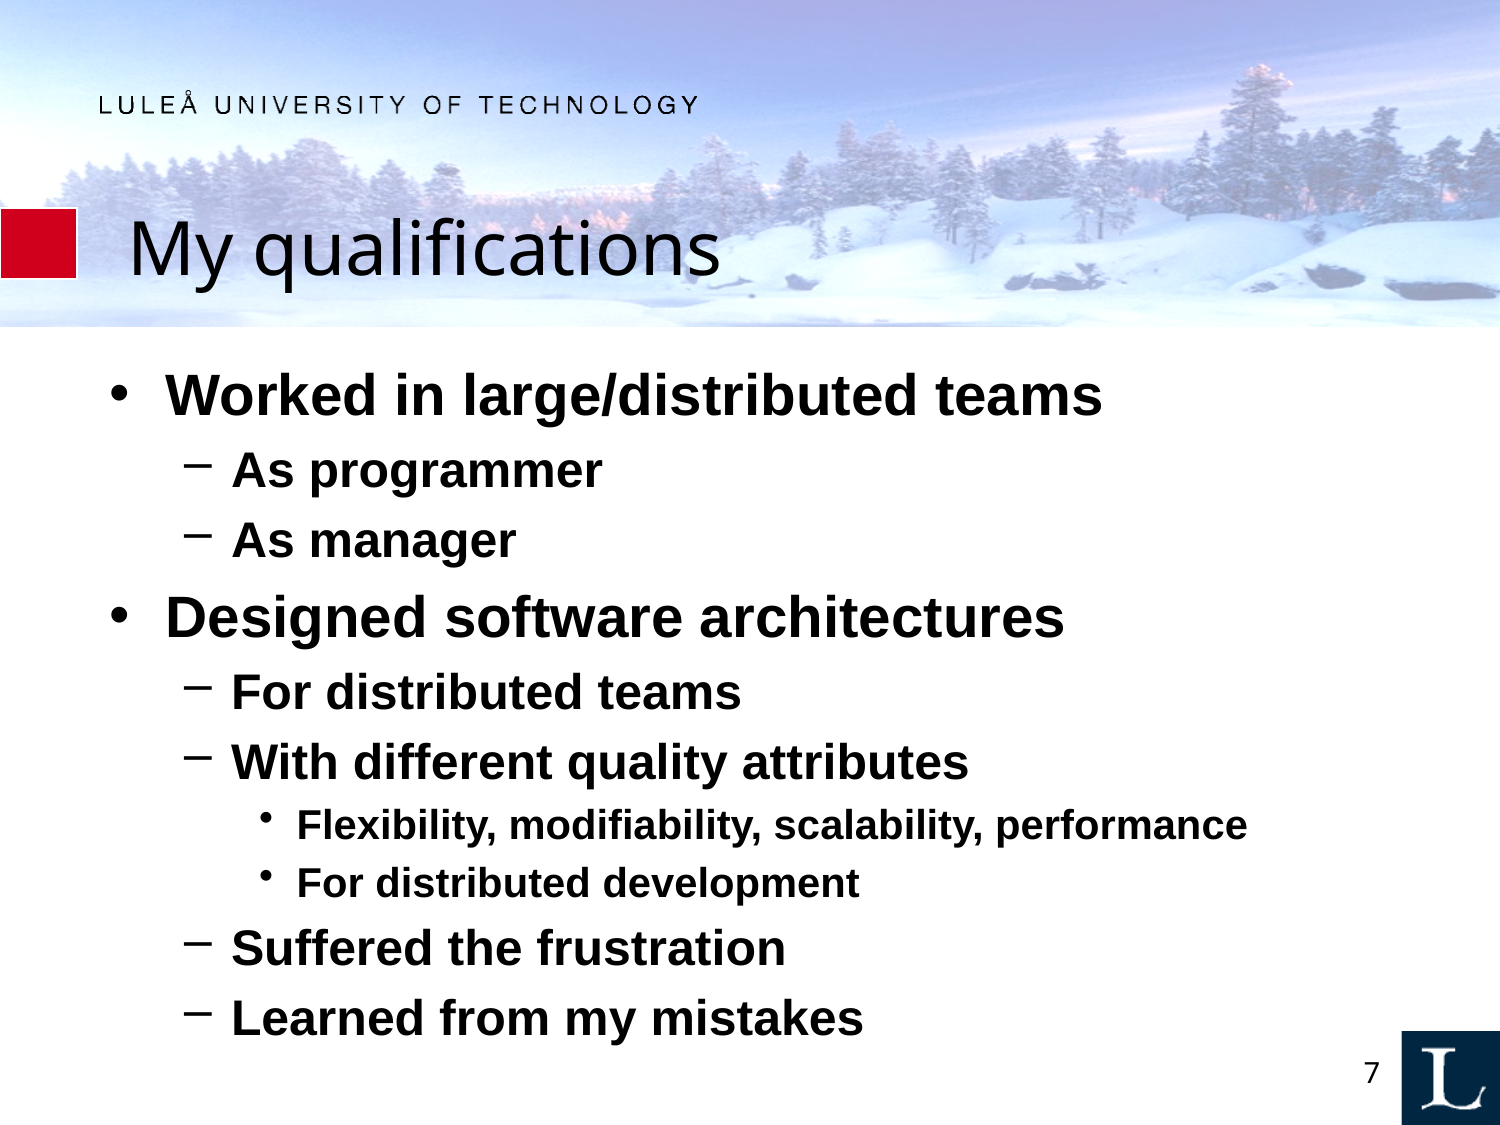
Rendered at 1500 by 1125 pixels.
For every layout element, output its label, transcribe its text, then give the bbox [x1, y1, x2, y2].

slide_number 7 [1045, 1046, 1396, 1125]
list Worked in large/distributed teams As programmer As manager Designed software architectures For distributed teams With different quality attributes Flexibility, modifiability, scalability, performance For distributed development Suffered the frustration Learned from my mistakes [94, 350, 1412, 975]
picture [100, 90, 697, 114]
title My qualifications [111, 160, 1412, 330]
picture [1399, 1031, 1500, 1125]
